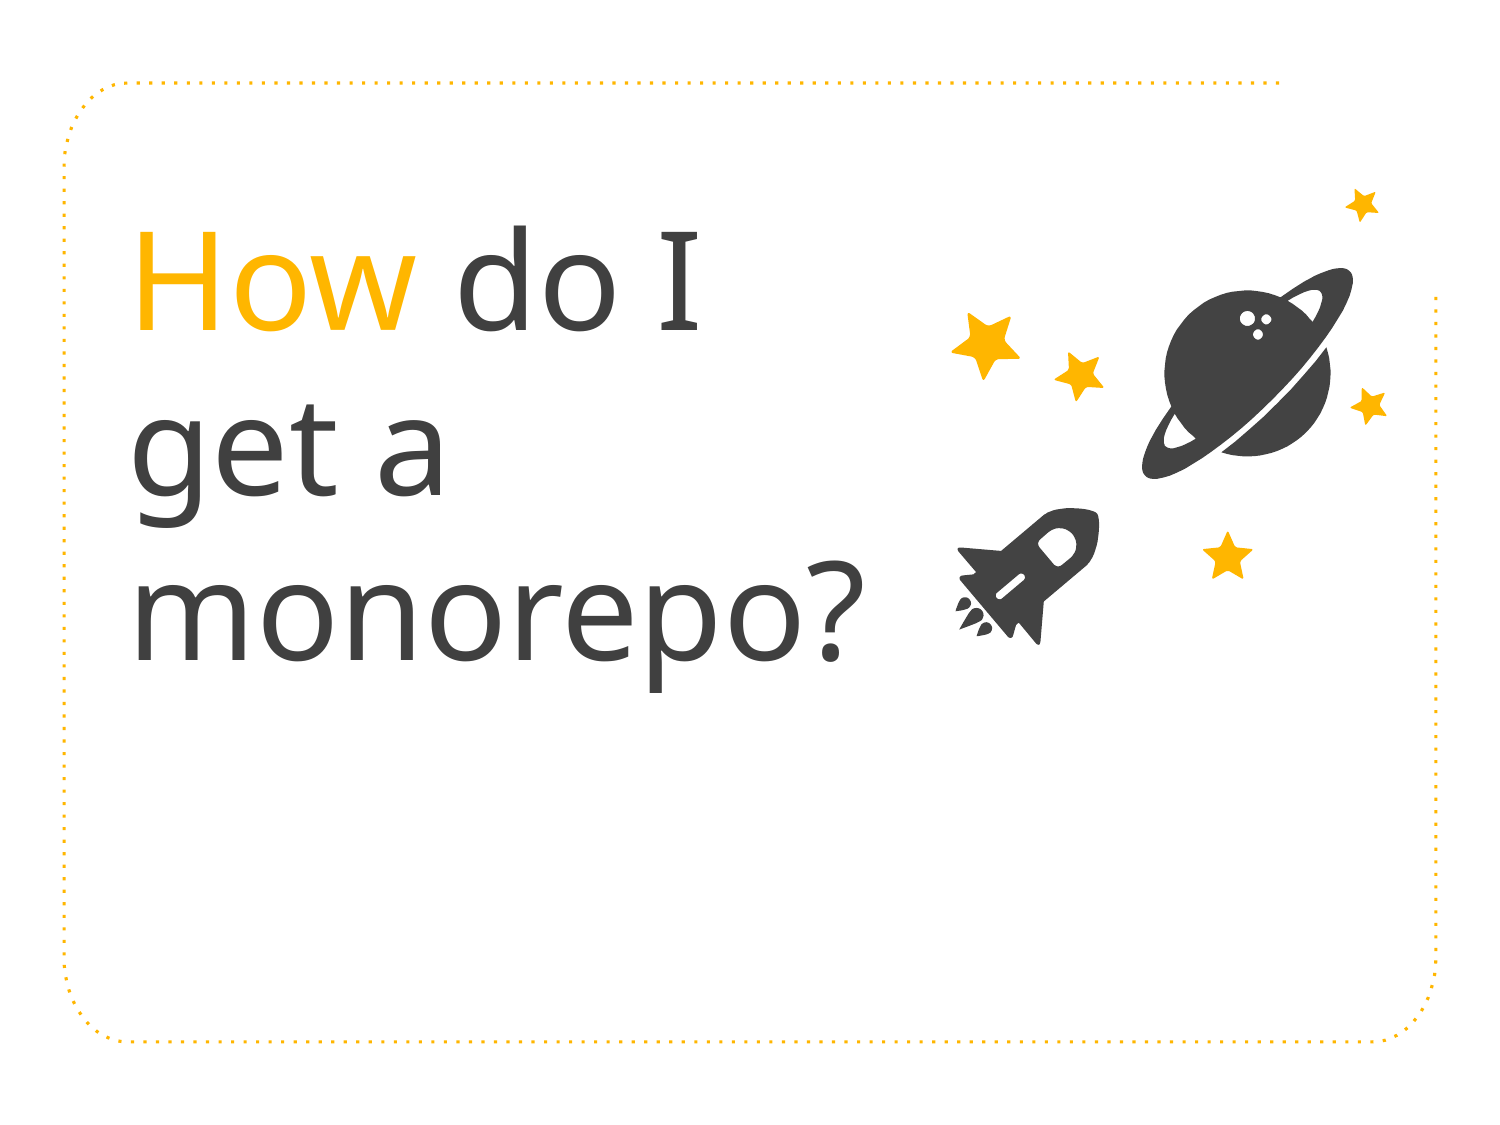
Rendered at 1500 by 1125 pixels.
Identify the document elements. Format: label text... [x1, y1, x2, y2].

text_box [951, 313, 1020, 380]
text_box [1203, 531, 1253, 579]
text_box [1358, 388, 1387, 425]
title How do I get a monorepo? [112, 512, 929, 704]
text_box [955, 503, 1096, 644]
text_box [1141, 267, 1354, 480]
text_box [1345, 188, 1379, 222]
text_box [1054, 352, 1104, 402]
